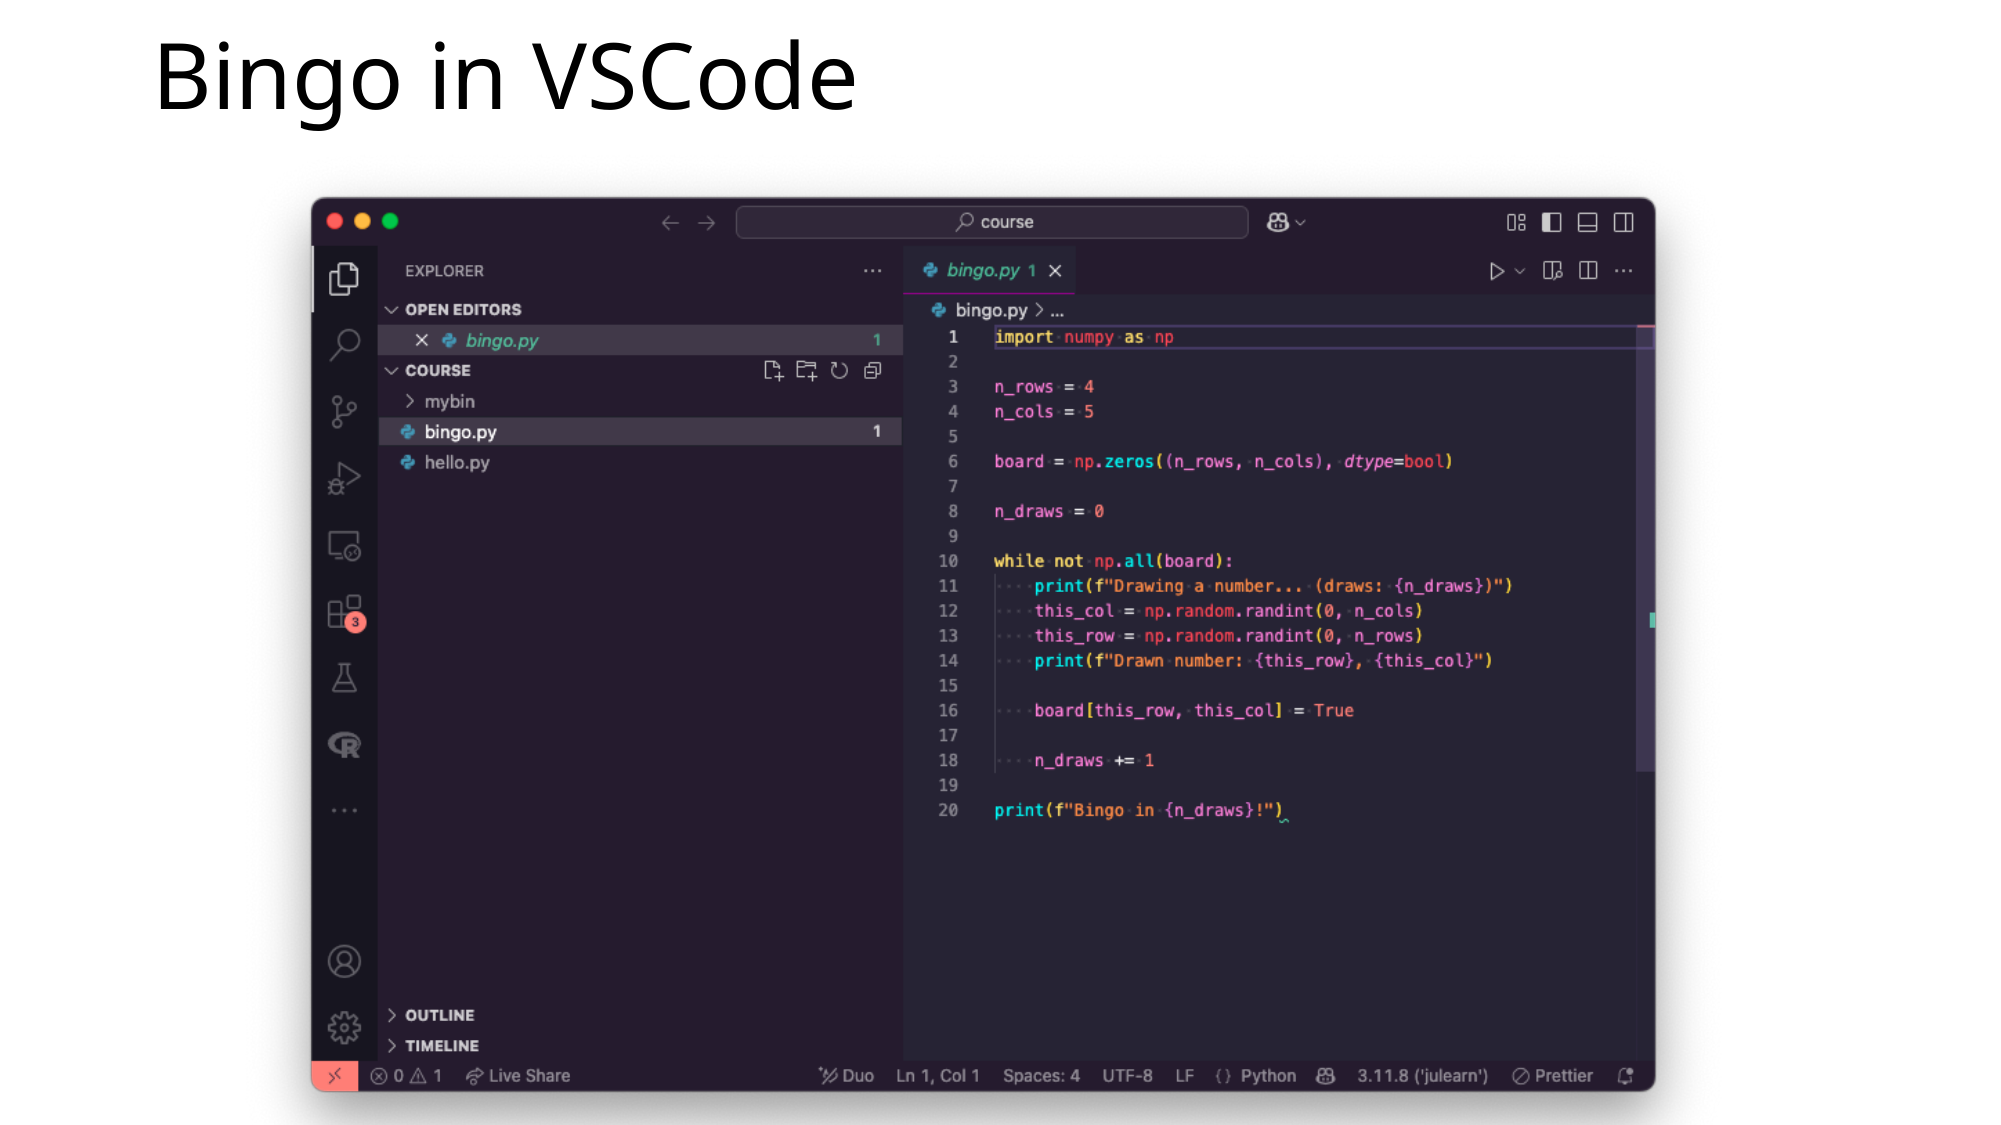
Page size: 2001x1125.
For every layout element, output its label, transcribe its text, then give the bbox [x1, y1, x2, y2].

picture [234, 145, 1734, 1125]
text_box Bingo in VSCode [137, 14, 1871, 146]
